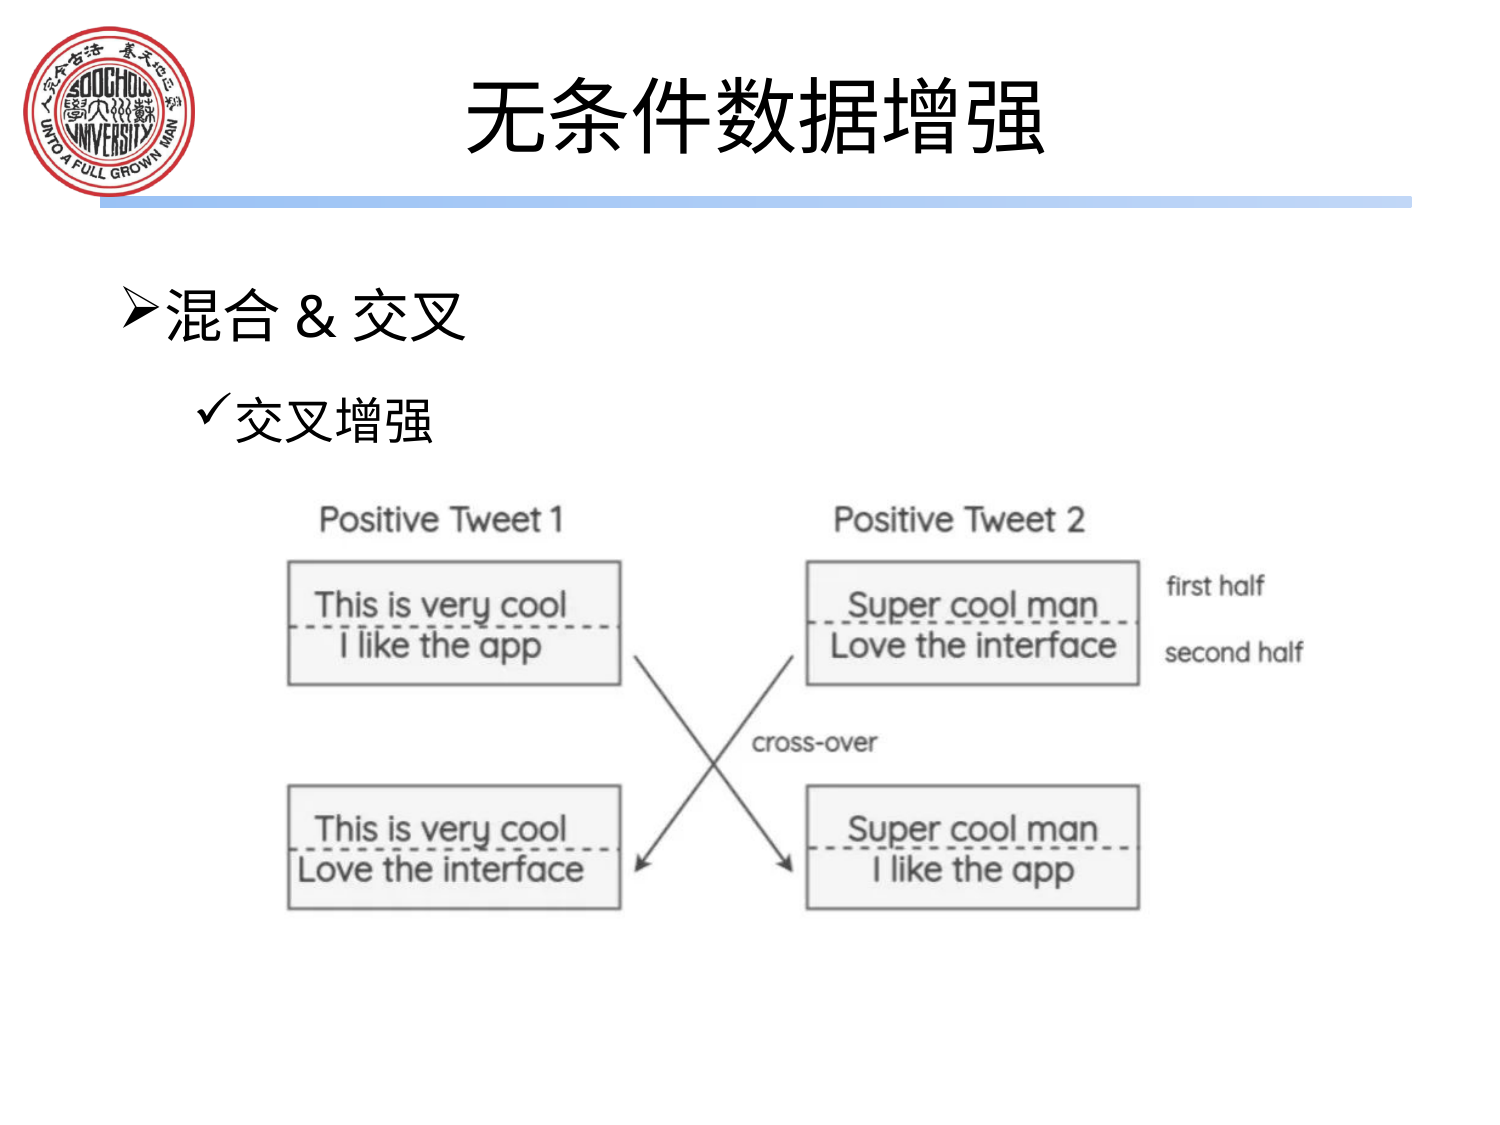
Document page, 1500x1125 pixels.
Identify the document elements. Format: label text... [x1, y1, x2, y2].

list 混合&交叉 交叉增强 [103, 236, 1397, 1014]
picture [23, 26, 195, 197]
picture [275, 490, 1310, 921]
title 无条件数据增强 [100, 44, 1412, 197]
